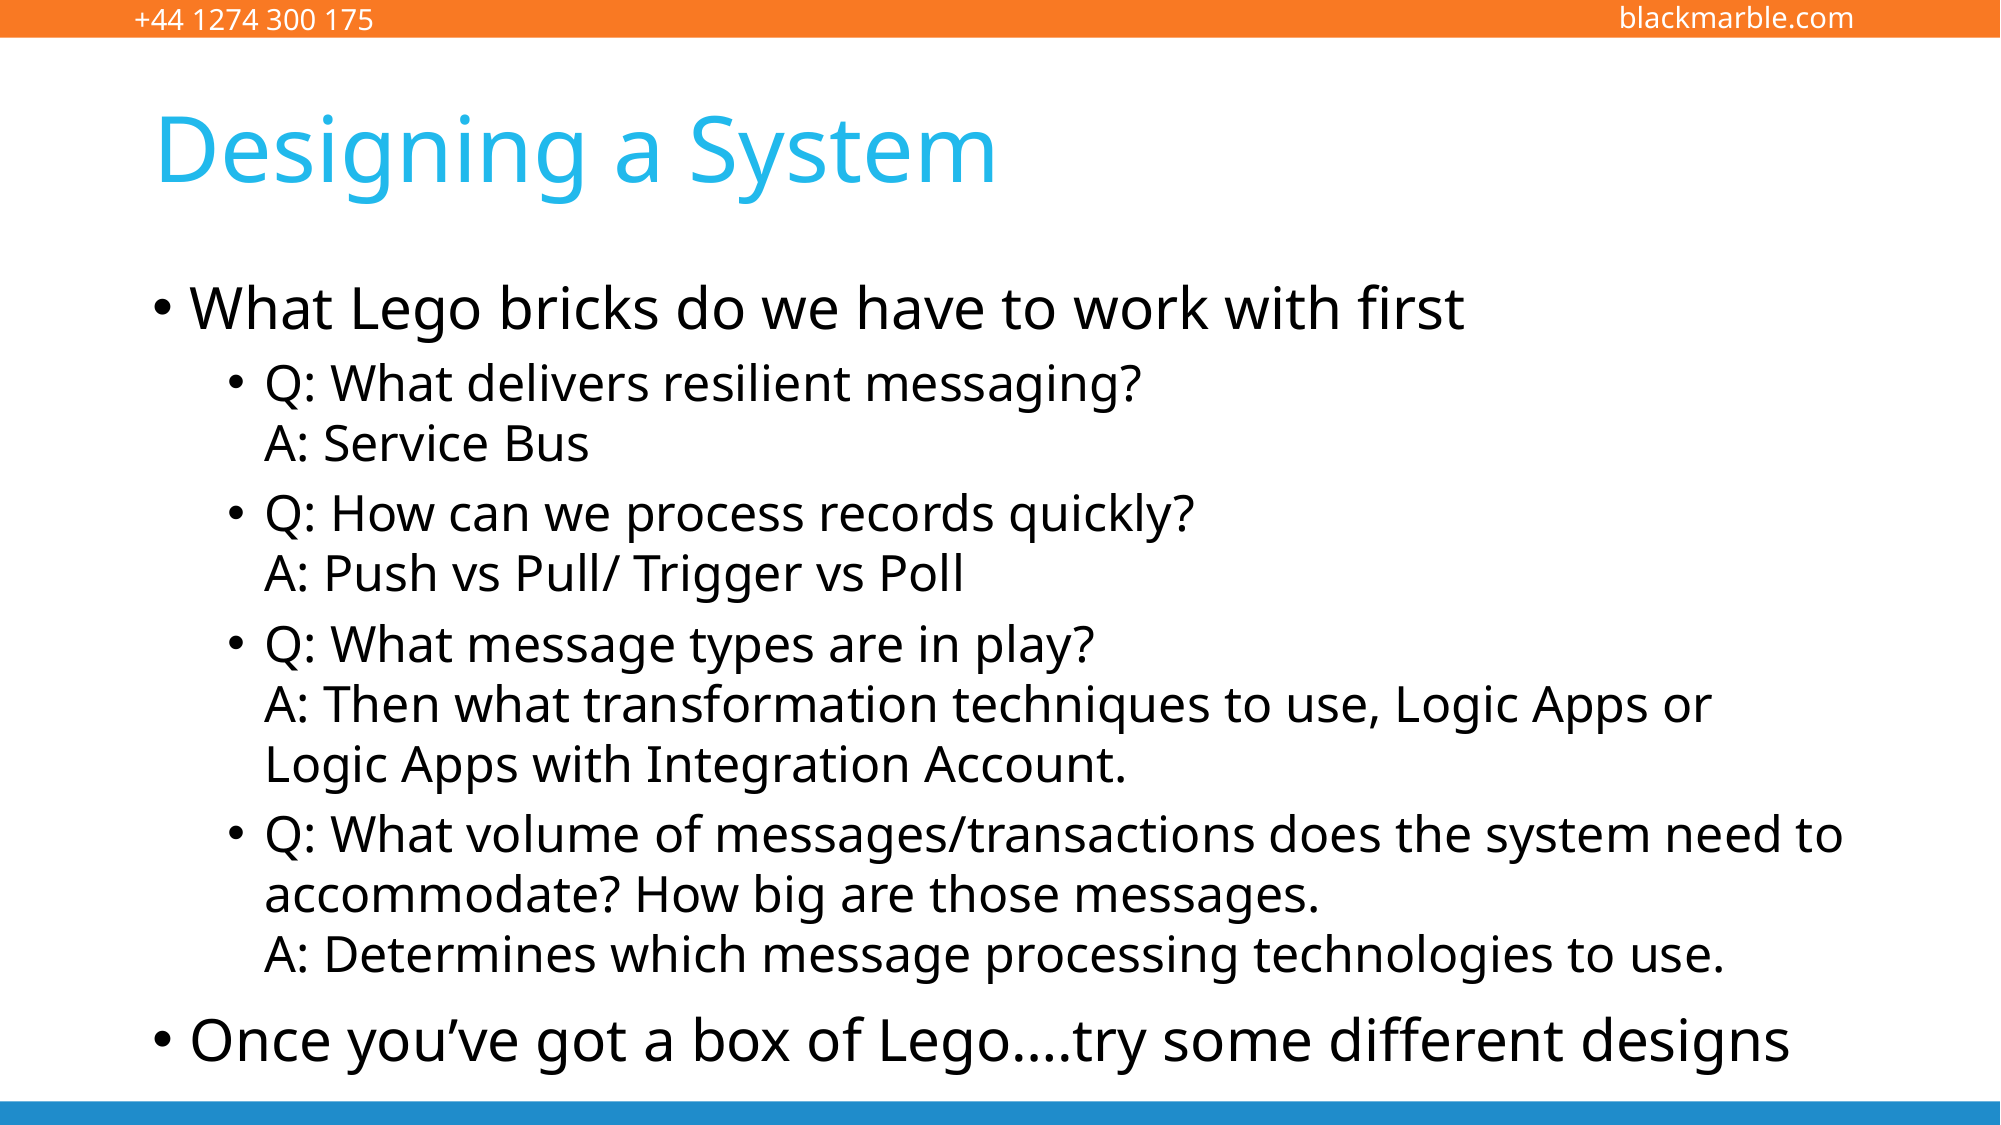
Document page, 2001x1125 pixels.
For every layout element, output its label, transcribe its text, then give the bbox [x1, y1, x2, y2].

title Designing a System [139, 95, 1863, 283]
list What Lego bricks do we have to work with first Q: What delivers resilient messaging? A: Service Bus Q: How can we process records quickly? A: Push vs Pull/ Trigger vs Poll Q: What message types are in play? A: Then what transformation techniques to use, Logic Apps or Logic Apps with Integration Account. Q: What volume of messages/transactions does the system need to accommodate? How big are those messages. A: Determines which message processing technologies to use. Once you’ve got a box of Lego….try some different designs [137, 263, 1863, 1051]
